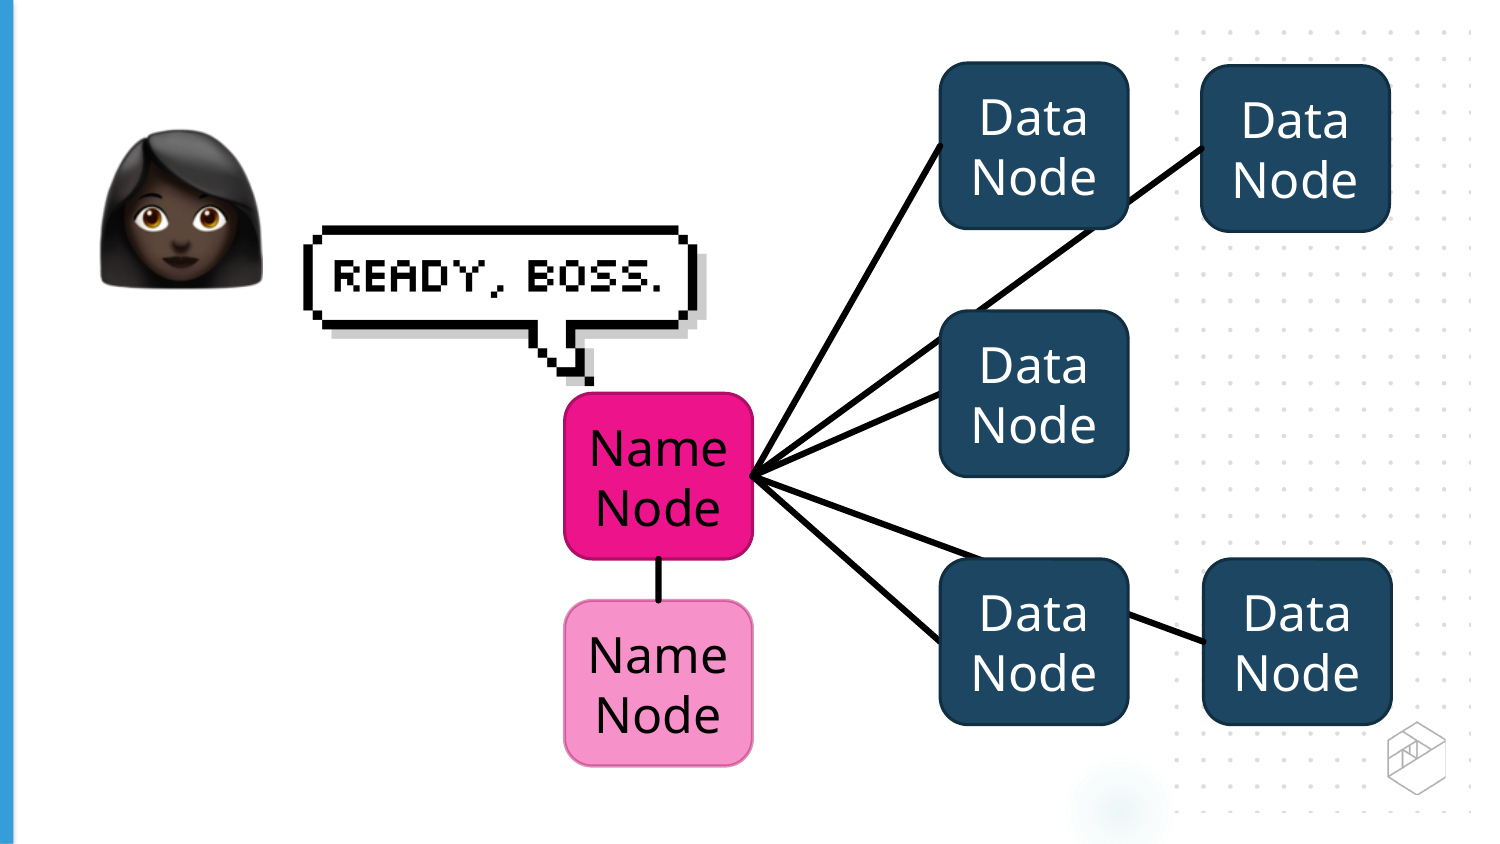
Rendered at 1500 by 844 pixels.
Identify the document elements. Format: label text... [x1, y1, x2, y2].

text_box Name Node [562, 598, 754, 768]
text_box Data Node [938, 61, 1130, 146]
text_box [83, 110, 279, 307]
text_box Data Node [938, 651, 1130, 727]
picture [294, 216, 716, 405]
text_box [752, 145, 941, 477]
picture [1058, 750, 1181, 844]
text_box Data Node [1200, 64, 1392, 233]
text_box Name Node [563, 391, 746, 561]
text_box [945, 148, 1202, 477]
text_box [752, 482, 1204, 643]
text_box Data Node [1201, 557, 1393, 727]
